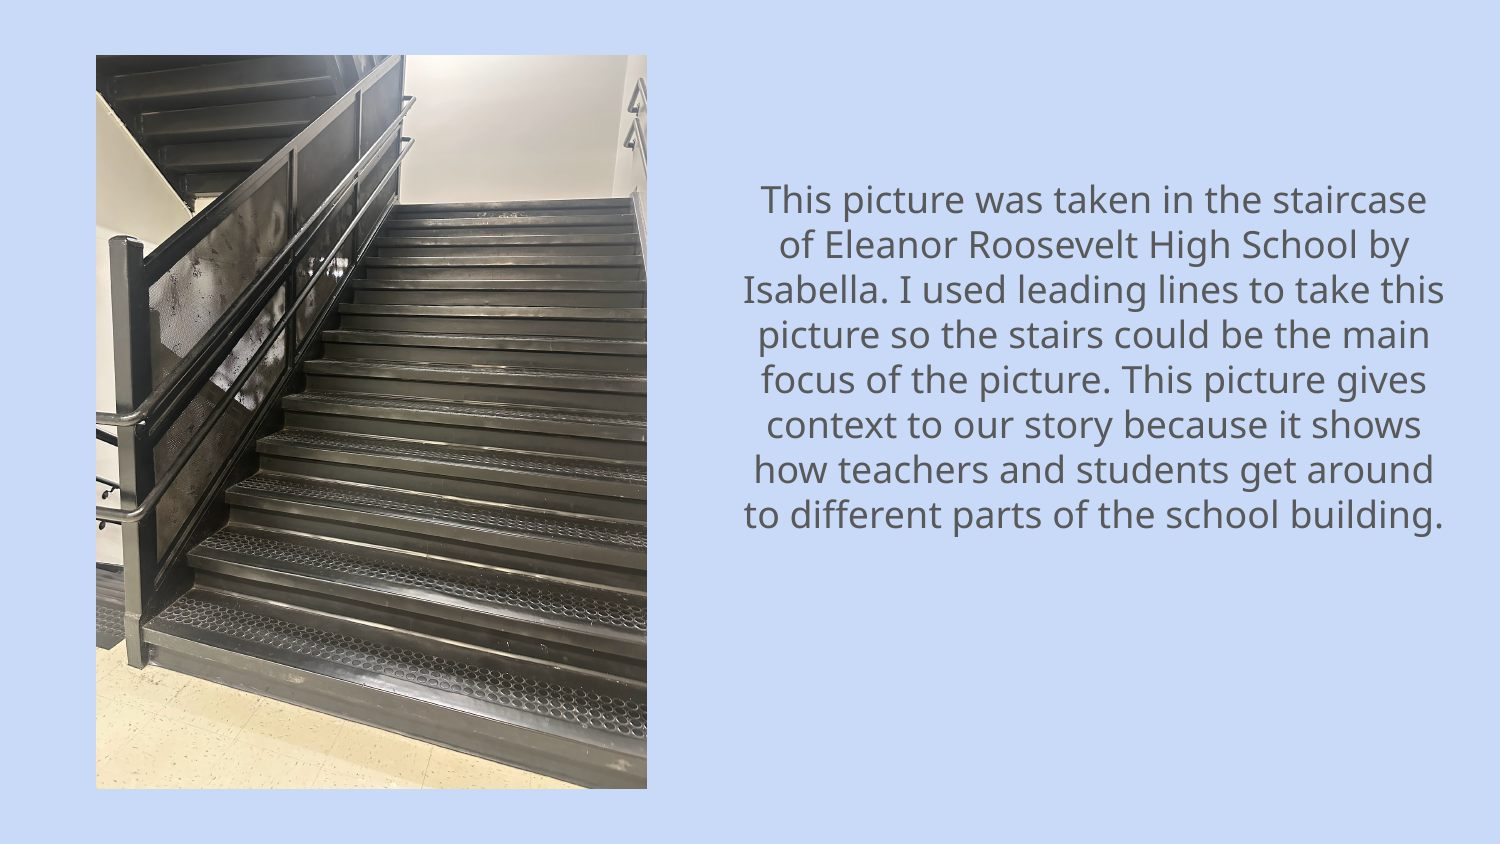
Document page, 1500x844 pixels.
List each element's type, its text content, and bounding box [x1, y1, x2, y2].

subtitle This picture was taken in the staircase of Eleanor Roosevelt High School by Isabella. I used leading lines to take this picture so the stairs could be the main focus of the picture. This picture gives context to our story because it shows how teachers and students get around to different parts of the school building. [727, 160, 1462, 717]
picture [96, 54, 647, 789]
